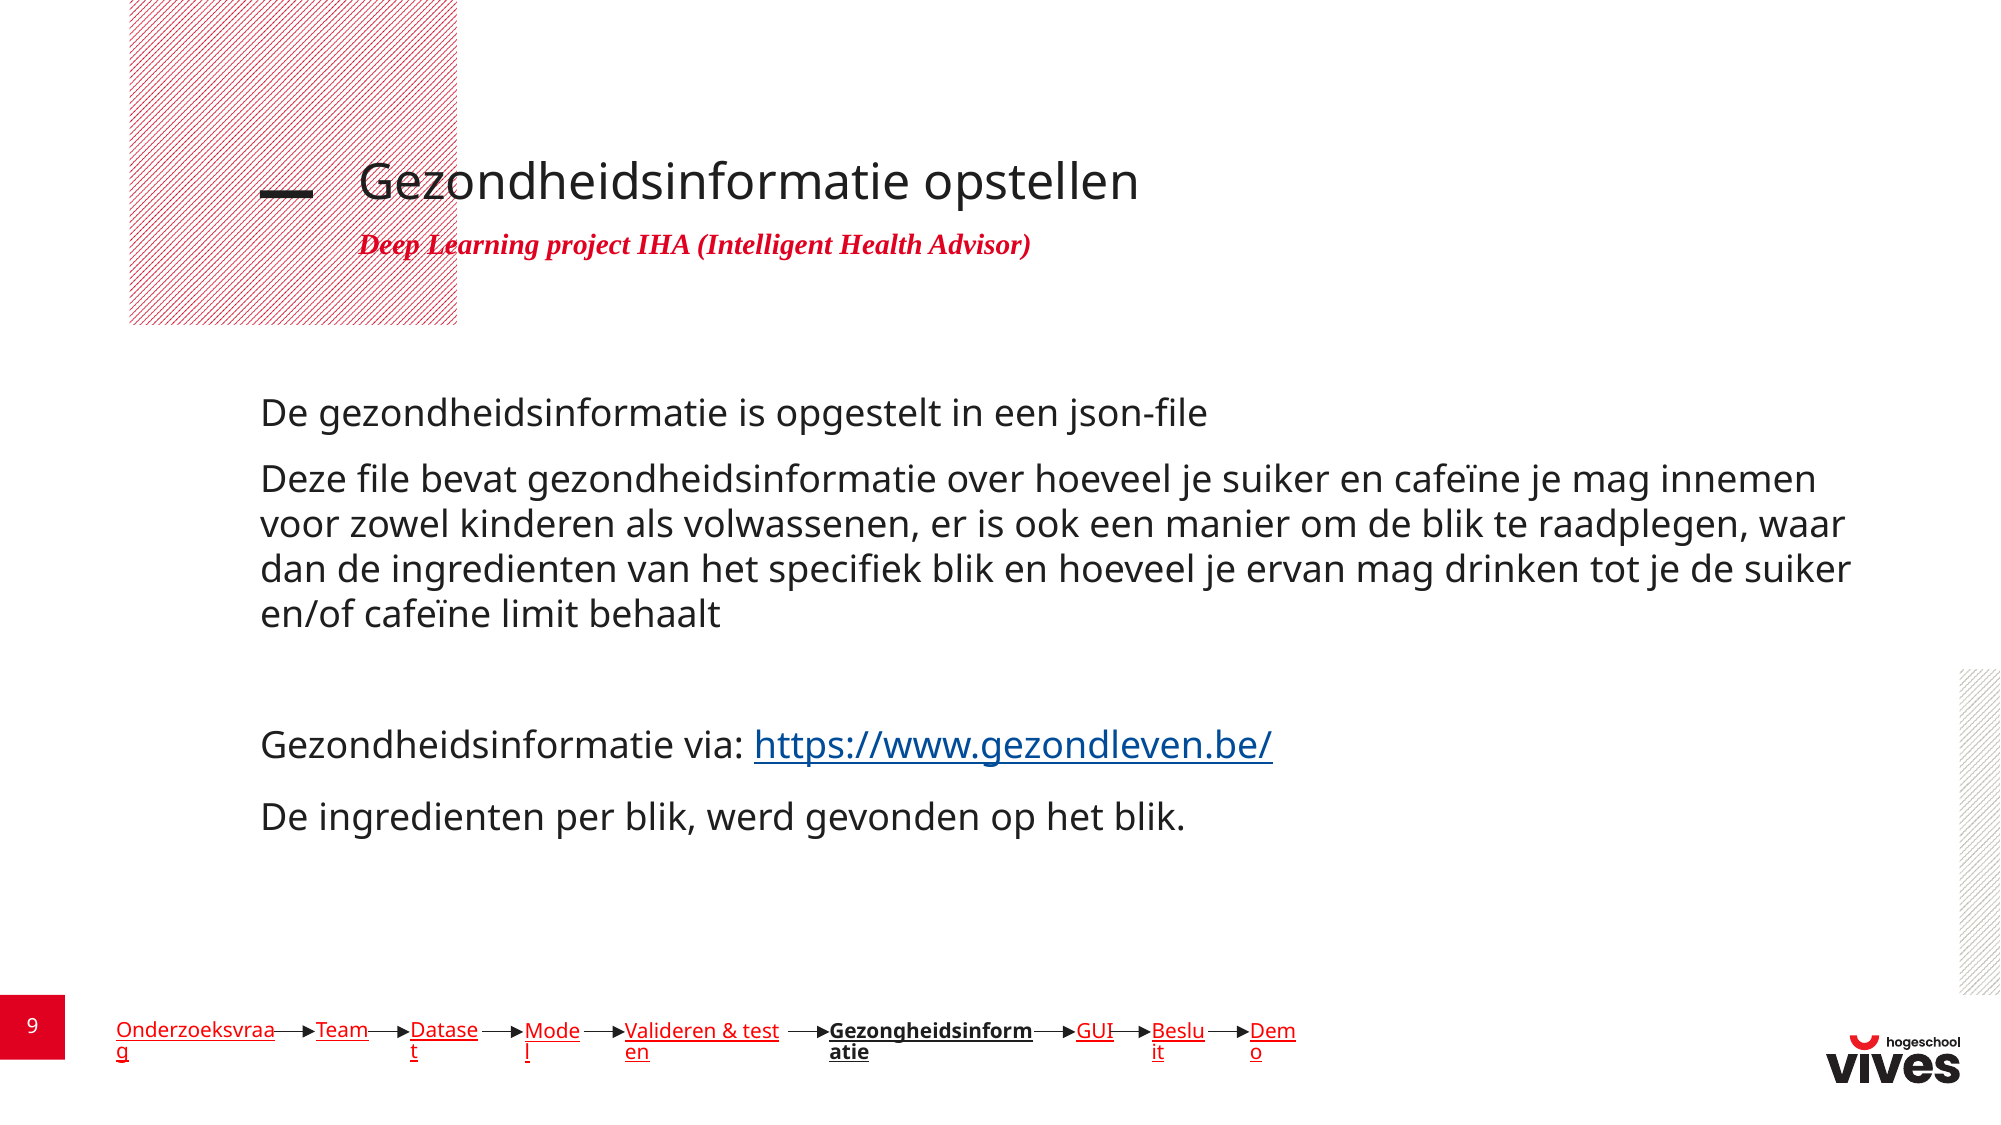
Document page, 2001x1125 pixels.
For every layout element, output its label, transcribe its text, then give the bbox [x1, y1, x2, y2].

picture [1959, 669, 2000, 995]
list De gezondheidsinformatie is opgestelt in een json-file Deze file bevat gezondheidsinformatie over hoeveel je suiker en cafeïne je mag innemen voor zowel kinderen als volwassenen, er is ook een manier om de blik te raadplegen, waar dan de ingredienten van het specifiek blik en hoeveel je ervan mag drinken tot je de suiker en/of cafeïne limit behaalt Gezondheidsinformatie via: https://www.gezondleven.be/ De ingredienten per blik, werd gevonden op het blik. [259, 388, 1863, 995]
list Deep Learning project IHA (Intelligent Health Advisor) [358, 217, 1863, 268]
title Gezondheidsinformatie opstellen [358, 138, 1863, 217]
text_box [101, 1009, 1323, 1051]
picture [129, 0, 457, 325]
